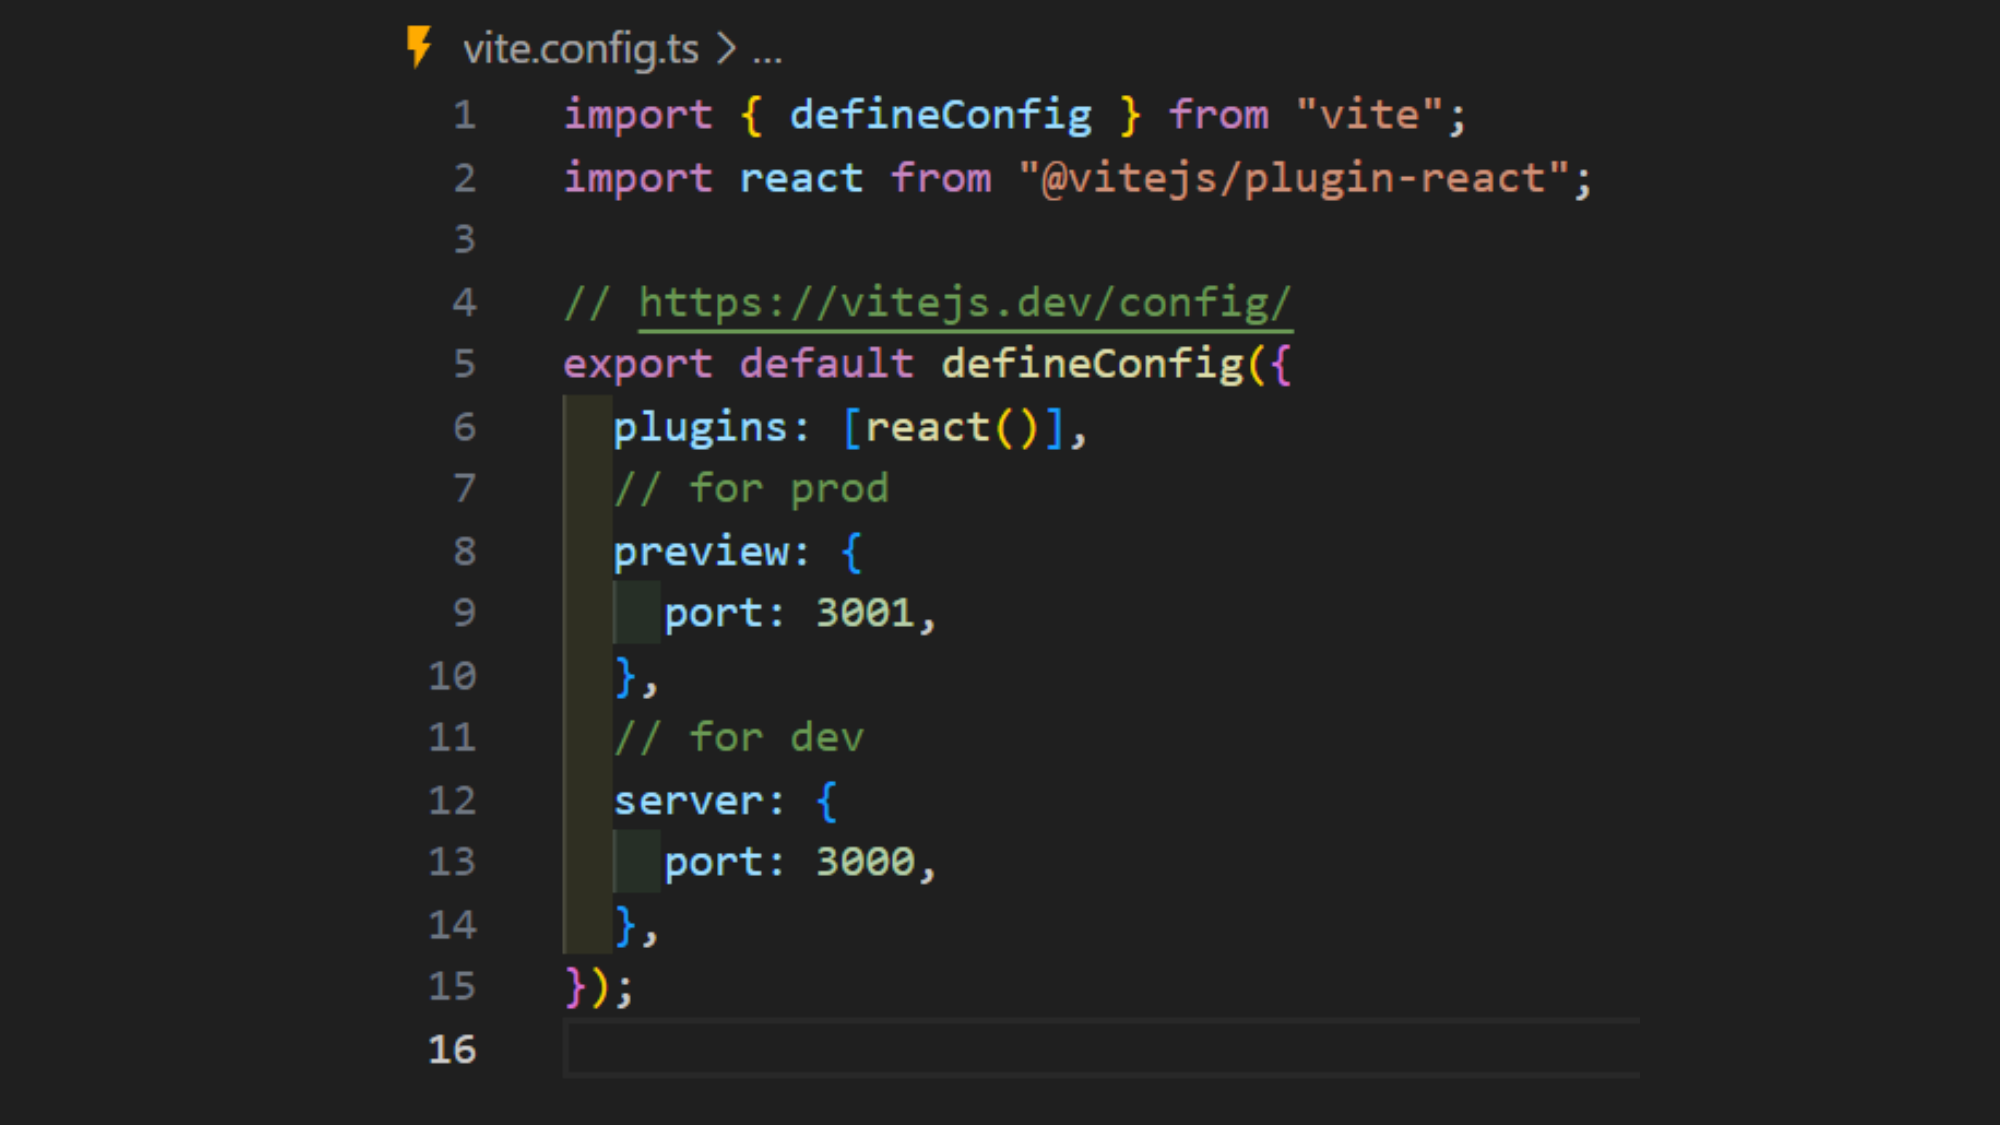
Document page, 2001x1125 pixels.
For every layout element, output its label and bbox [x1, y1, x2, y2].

picture [360, 11, 1640, 1114]
